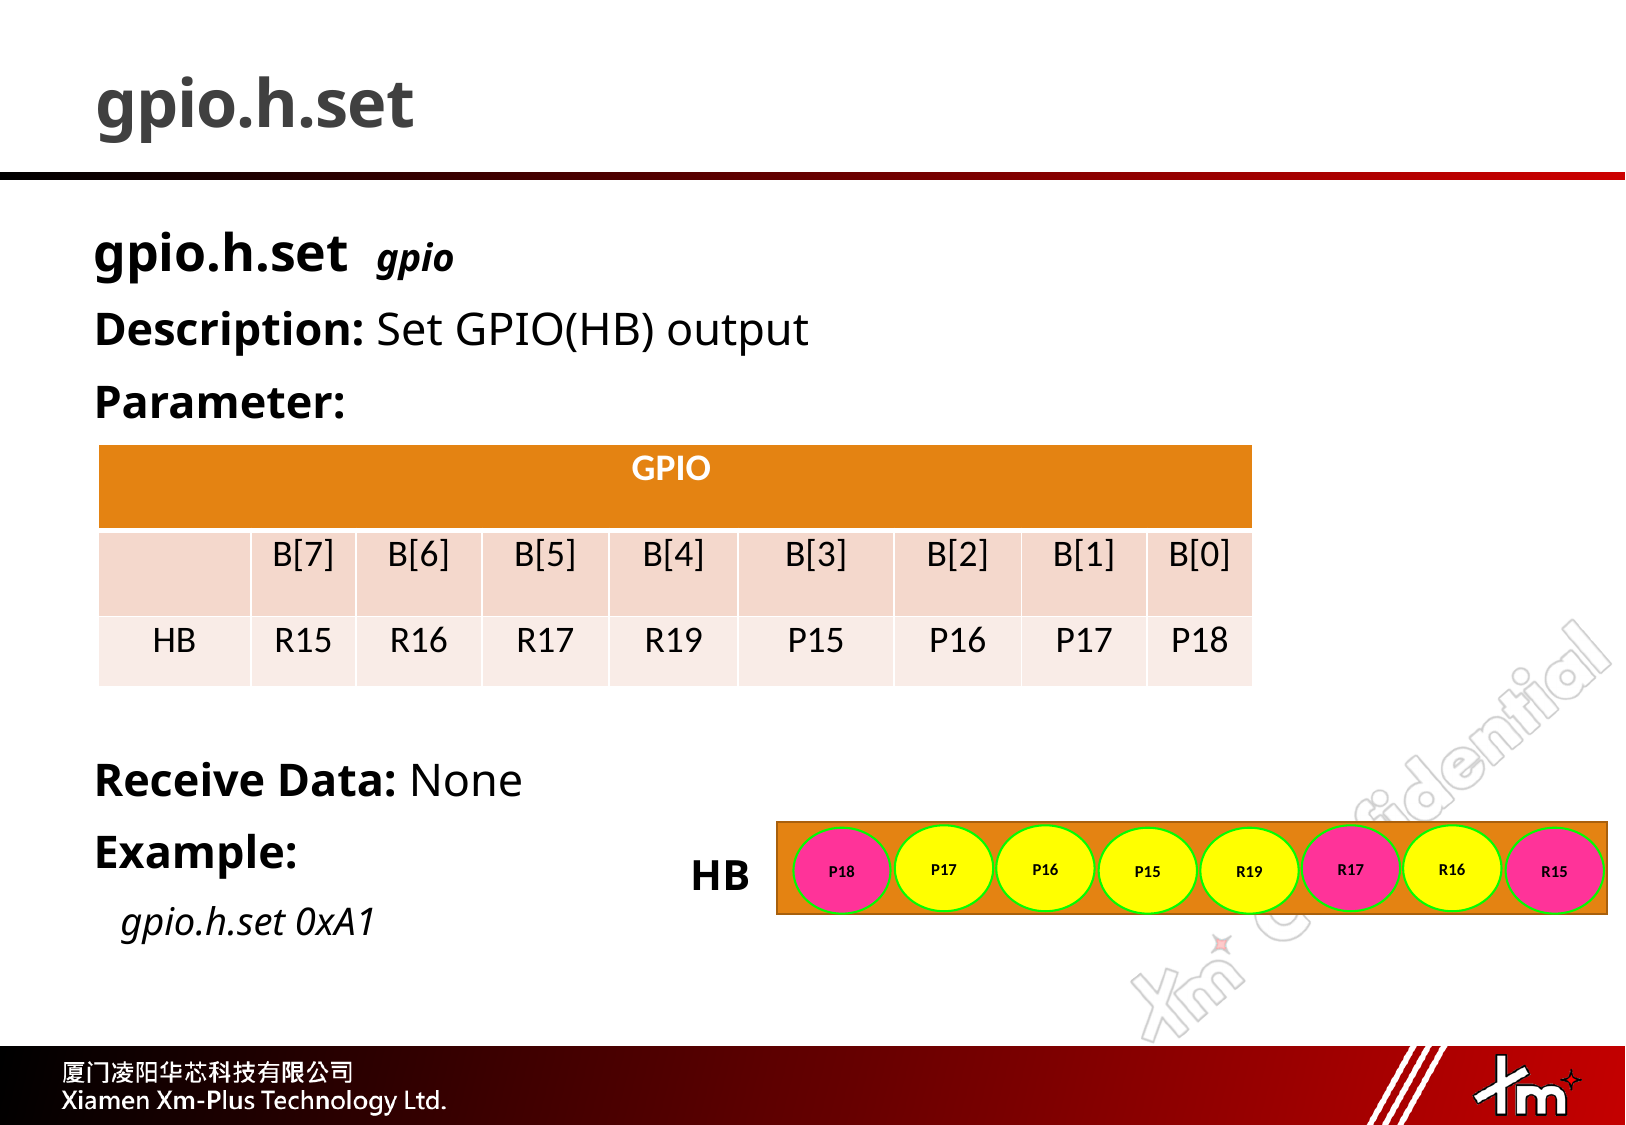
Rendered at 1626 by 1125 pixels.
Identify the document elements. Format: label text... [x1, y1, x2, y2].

table_cell R17 [483, 617, 608, 686]
table_cell R15 [252, 617, 355, 686]
picture [1487, 608, 1613, 774]
table_cell P17 [1022, 617, 1146, 686]
text_box P17 [893, 824, 995, 913]
table_header GPIO [99, 445, 1252, 528]
list gpio.h.set gpio Description: Set GPIO(HB) output Parameter: Receive Data: None Example: gpio.h.set 0xA1 [80, 219, 1487, 959]
table_cell B[0] [1148, 533, 1252, 616]
table_cell B[1] [1022, 533, 1146, 616]
picture [0, 959, 1625, 1125]
text_box R16 [1402, 824, 1503, 913]
table_cell R19 [610, 617, 737, 686]
table_cell R16 [357, 617, 481, 686]
text_box R15 [1504, 826, 1606, 915]
text_box [776, 821, 1608, 915]
table_cell [99, 533, 250, 616]
table_cell B[6] [357, 533, 481, 616]
text_box P15 [1097, 826, 1199, 915]
table_cell B[7] [252, 533, 355, 616]
table_cell B[2] [895, 533, 1021, 616]
text_box R19 [1199, 826, 1300, 915]
picture [0, 172, 1625, 180]
table_cell P15 [739, 617, 893, 686]
text_box P18 [792, 826, 892, 915]
text_box HB [675, 841, 765, 906]
text_box P16 [995, 824, 1096, 913]
table_cell P16 [895, 617, 1021, 686]
table_cell HB [99, 617, 250, 686]
table_cell P18 [1148, 617, 1252, 686]
table_cell B[5] [483, 533, 608, 616]
title gpio.h.set [80, 41, 1404, 173]
text_box R17 [1300, 824, 1402, 913]
table_cell B[4] [610, 533, 737, 616]
table_cell B[3] [739, 533, 893, 616]
